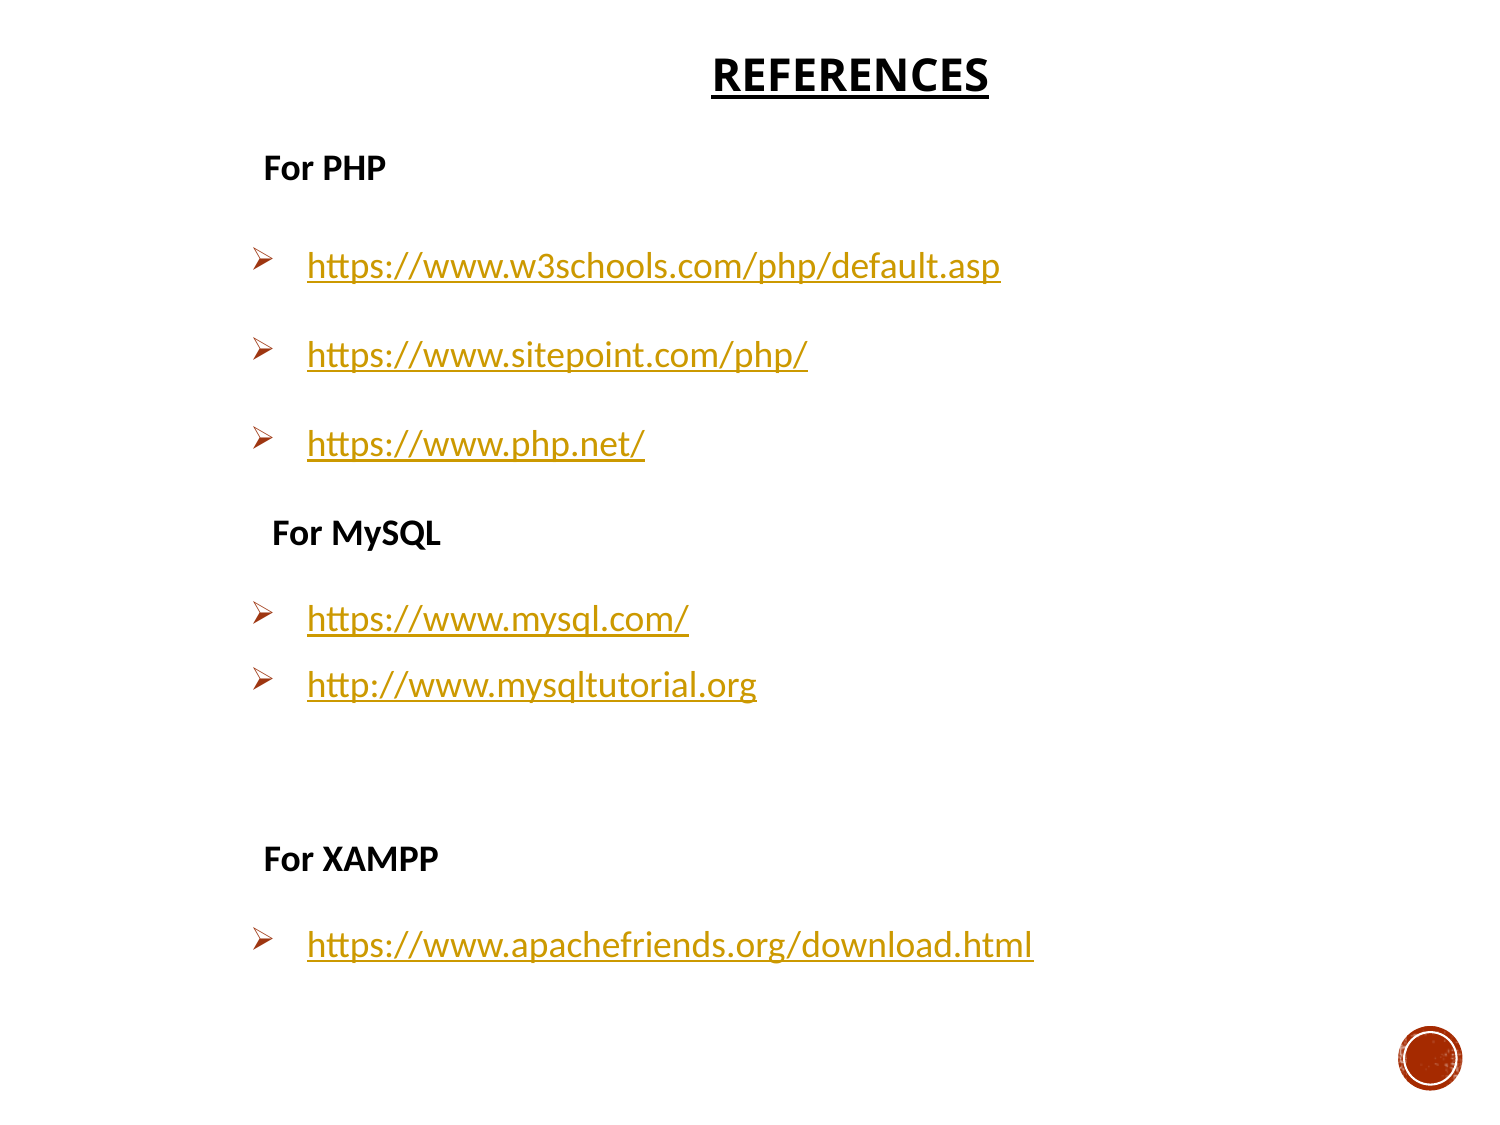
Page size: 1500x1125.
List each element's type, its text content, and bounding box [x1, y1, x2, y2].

title References [235, 45, 1466, 128]
list For PHP https://www.w3schools.com/php/default.asp https://www.sitepoint.com/php/ https://www.php.net/ For MySQL https://www.mysql.com/ http://www.mysqltutorial.org For XAMPP https://www.apachefriends.org/download.html [235, 128, 1466, 1025]
